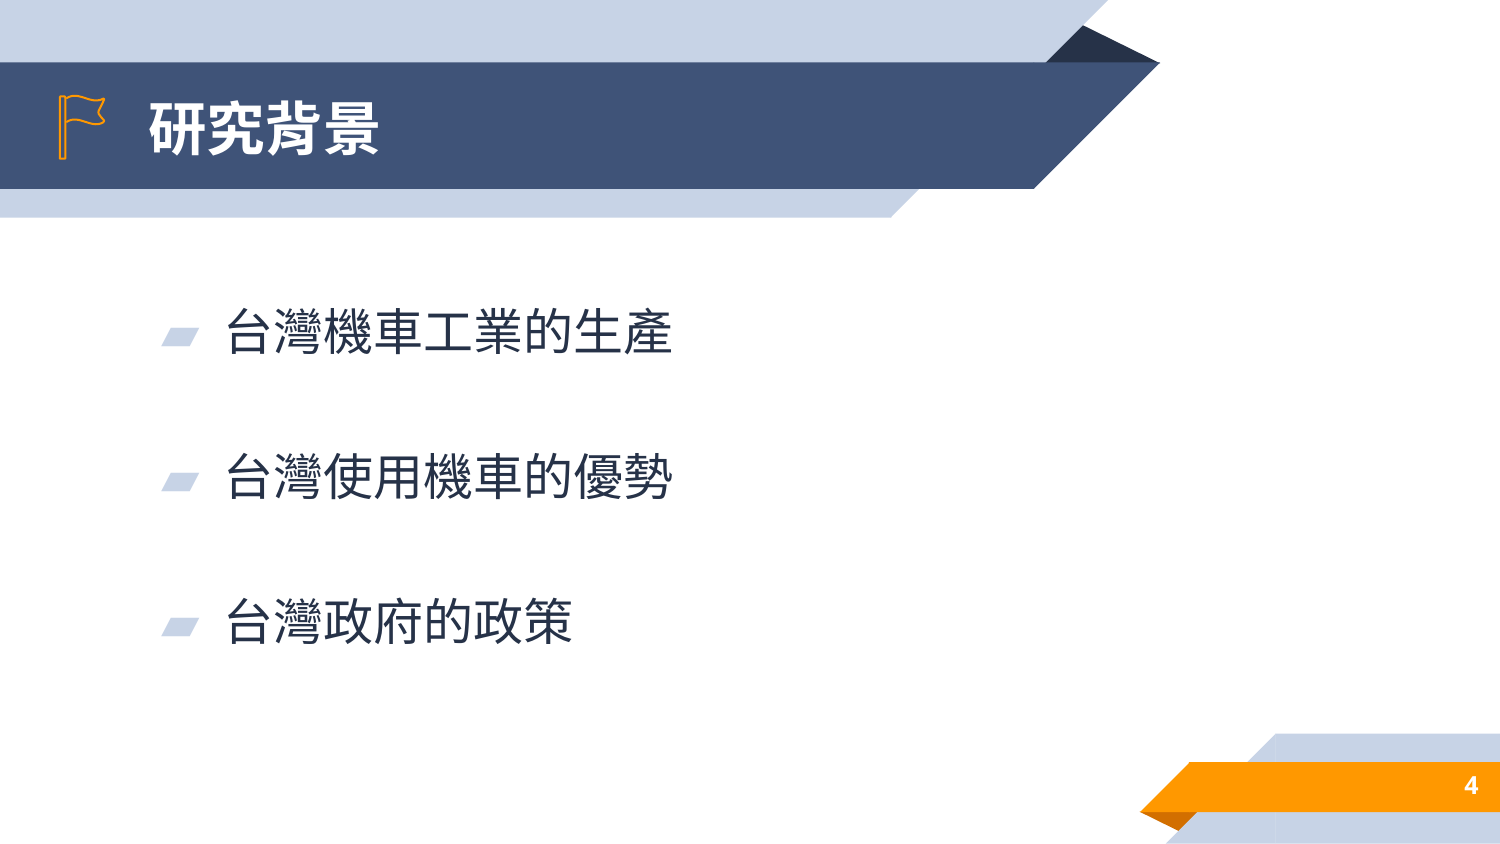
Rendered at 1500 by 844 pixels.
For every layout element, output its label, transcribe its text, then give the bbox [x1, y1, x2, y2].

slide_number 4 [1249, 760, 1494, 813]
title 研究背景 [133, 64, 1035, 190]
list 台灣機車工業的生產 台灣使用機車的優勢 台灣政府的政策 [133, 217, 1140, 734]
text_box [59, 95, 105, 159]
